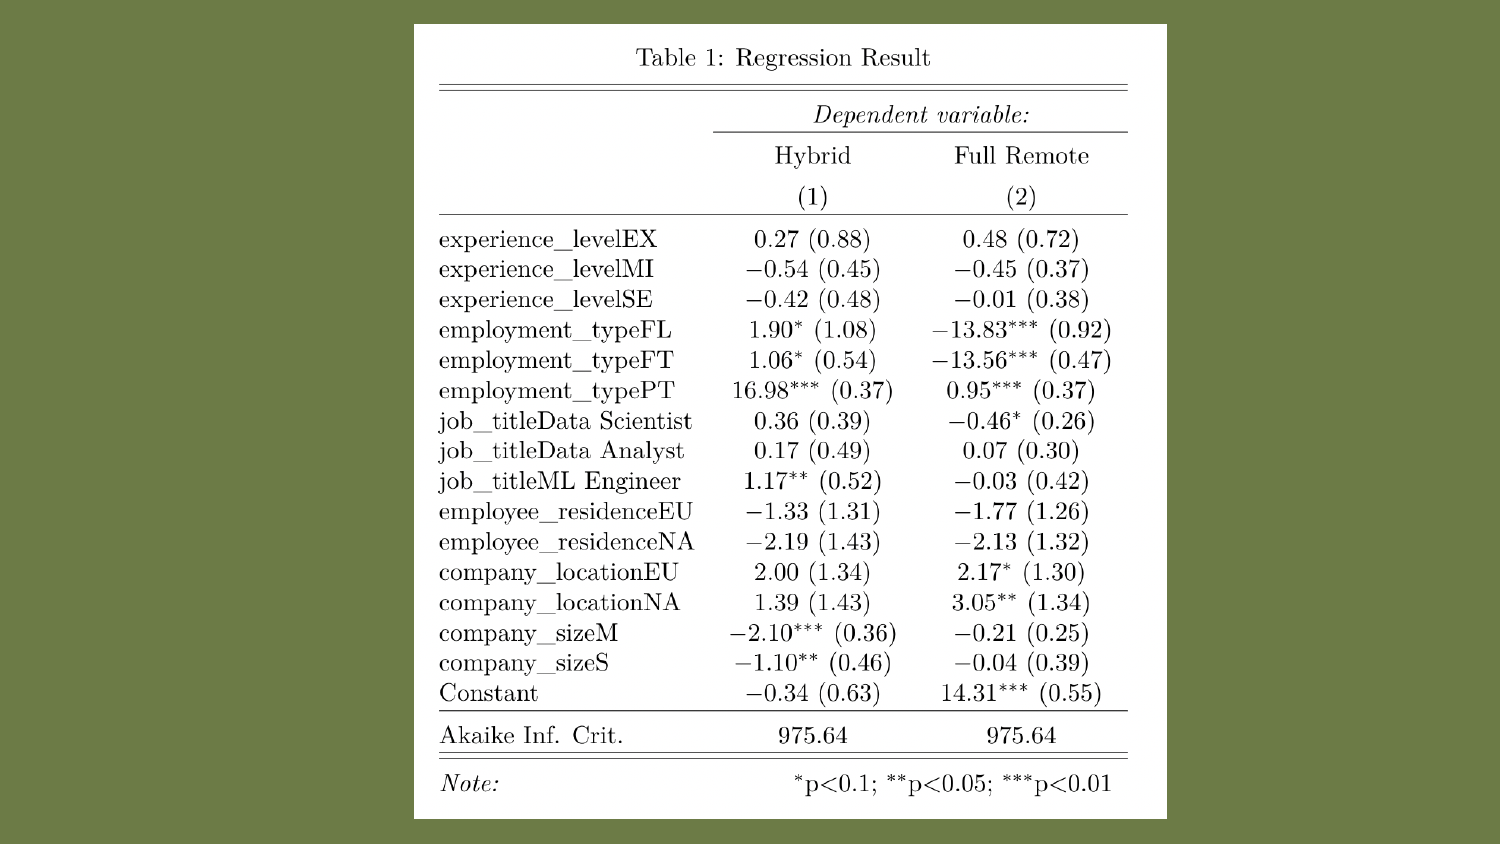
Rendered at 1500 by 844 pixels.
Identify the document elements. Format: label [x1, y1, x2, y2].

picture [413, 24, 1168, 819]
